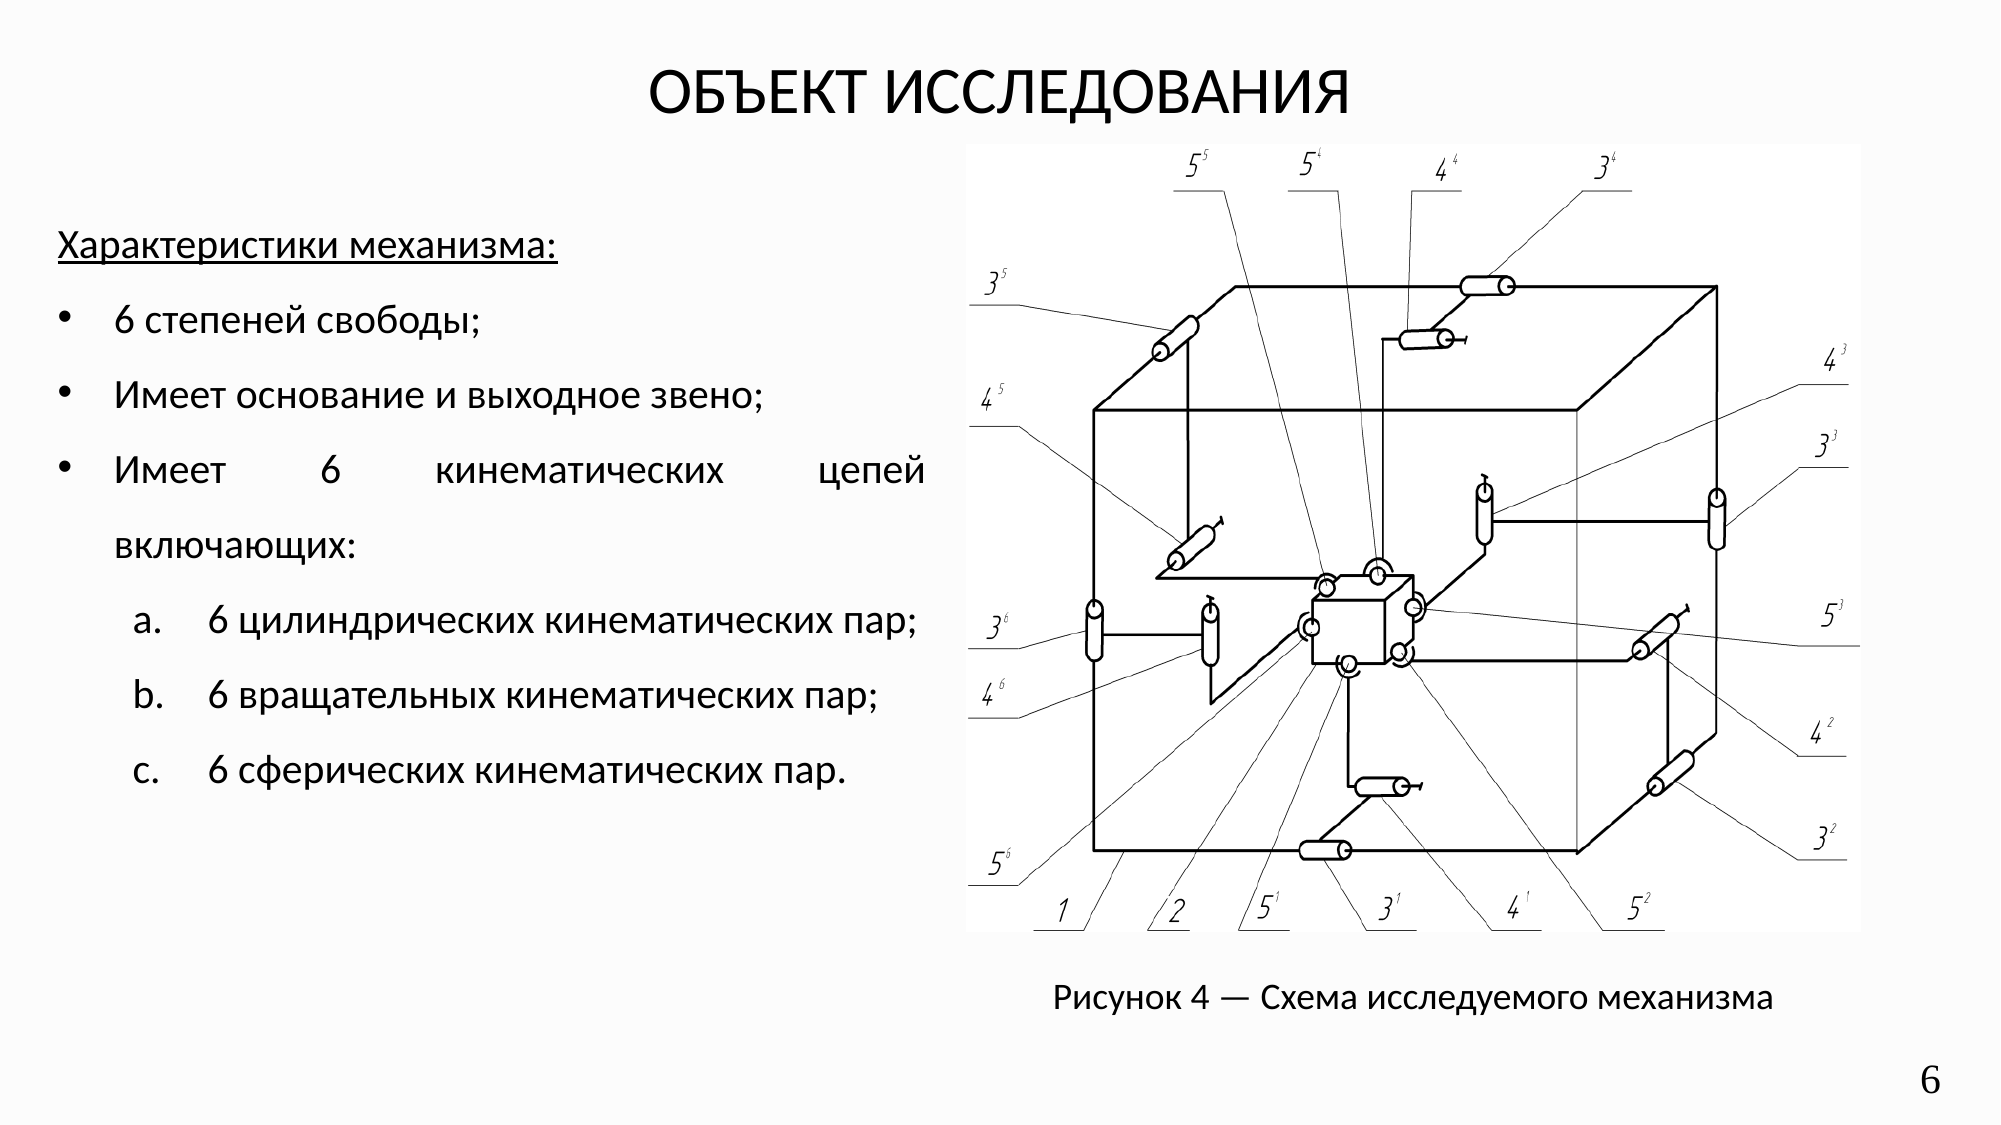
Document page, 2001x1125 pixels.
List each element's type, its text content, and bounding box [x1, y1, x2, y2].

text_box Рисунок 4 — Схема исследуемого механизма [1038, 941, 1861, 1024]
text_box Характеристики механизма: 6 степеней свободы; Имеет основание и выходное звено; Имеет 6 кинематических цепей включающих: 6 цилиндрических кинематических пар; 6 вращательных кинематических пар; 6 сферических кинематических пар. [42, 184, 941, 799]
text_box 6 [1860, 1044, 2000, 1110]
picture [966, 144, 1861, 932]
text_box ОБЪЕКТ ИССЛЕДОВАНИЯ [0, 0, 2000, 185]
